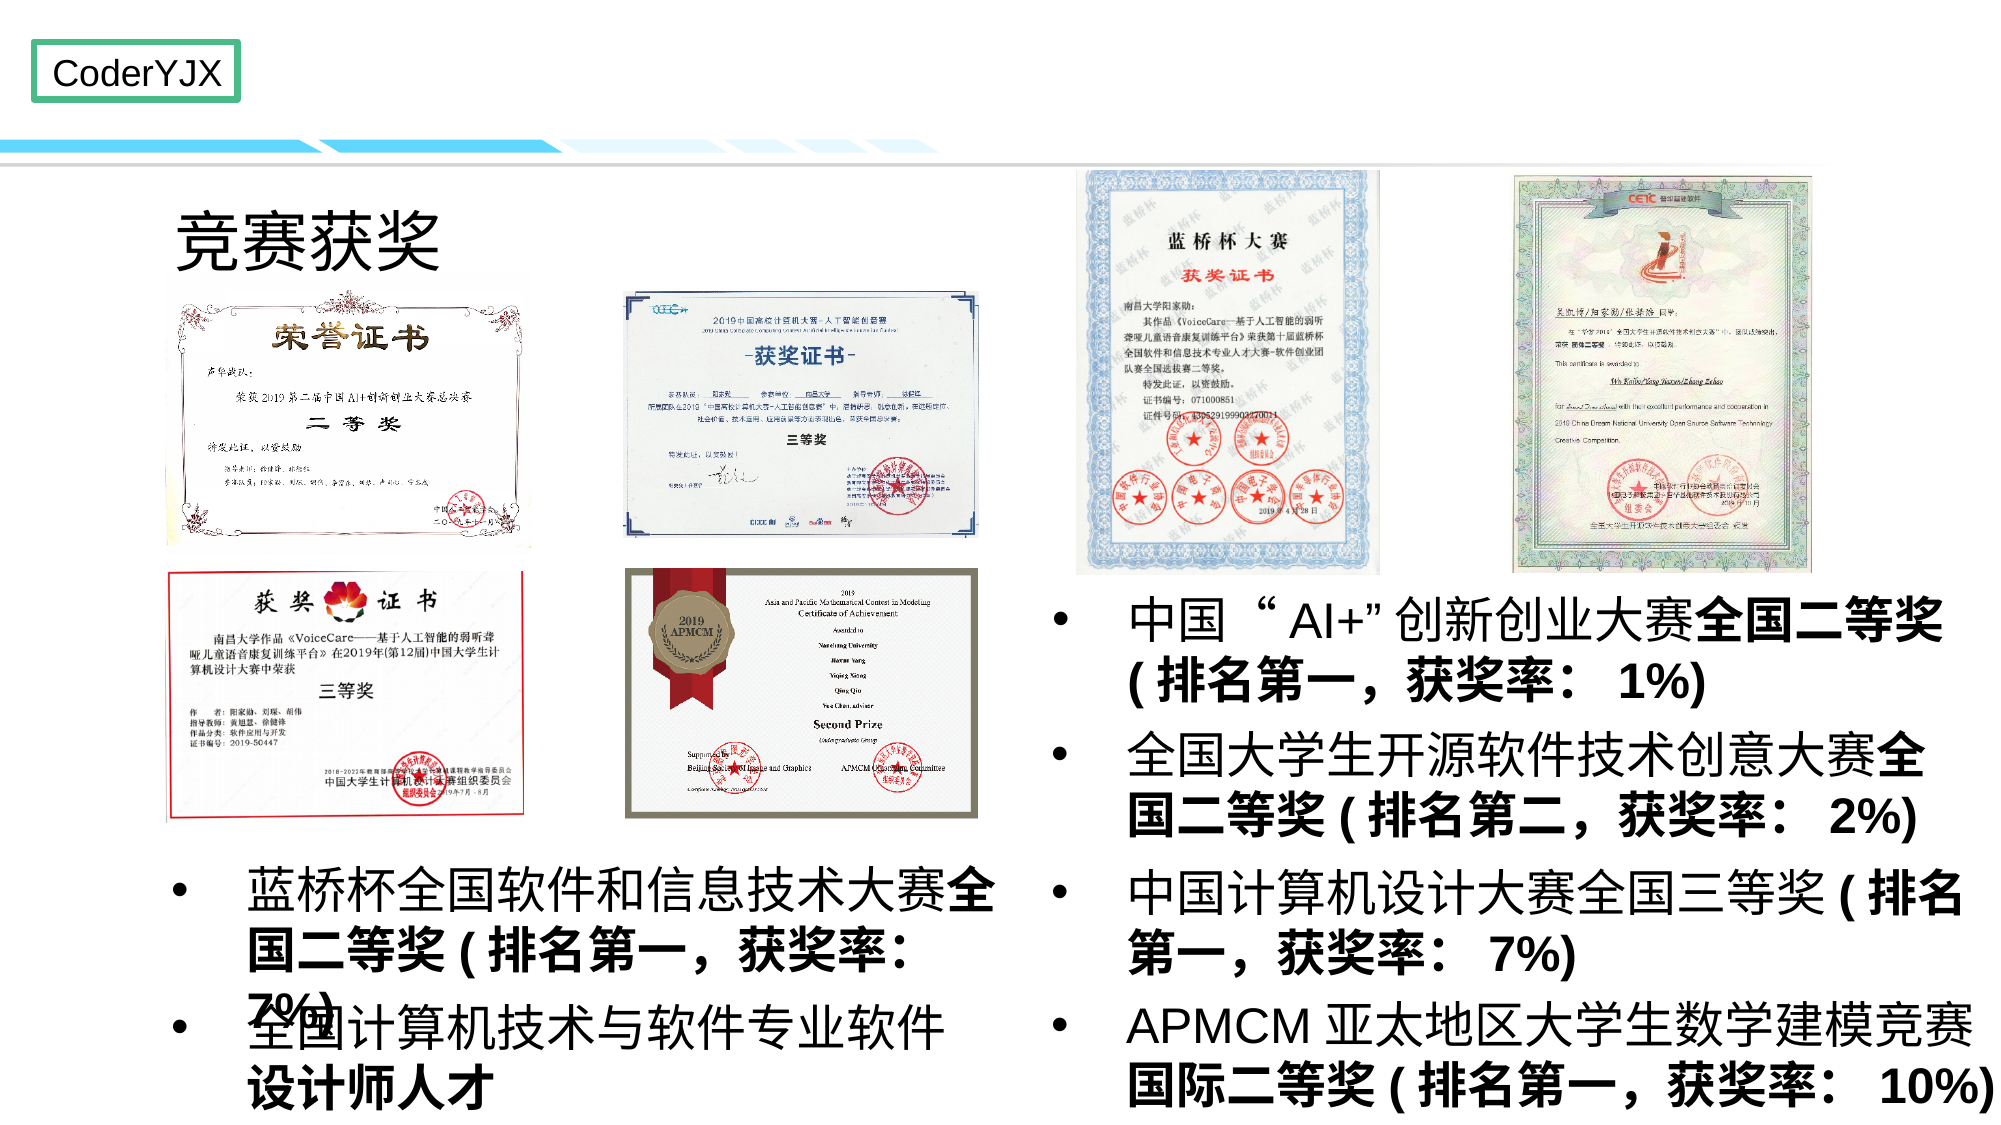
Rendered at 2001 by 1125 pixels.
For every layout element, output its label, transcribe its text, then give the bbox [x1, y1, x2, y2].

picture [165, 571, 524, 824]
picture [0, 163, 1851, 167]
list 全国大学生开源软件技术创意大赛全国二等奖(排名第二，获奖率：2%) [1036, 715, 1960, 777]
picture [1075, 170, 1380, 575]
title 竞赛获奖 [174, 200, 889, 281]
text_box APMCM亚太地区大学生数学建模竞赛国际二等奖(排名第一，获奖率：10%) [1036, 986, 2000, 1026]
text_box 全国计算机技术与软件专业软件设计师人才 [157, 989, 1000, 1050]
text_box 蓝桥杯全国软件和信息技术大赛全国二等奖(排名第一，获奖率：7%) [156, 851, 1037, 891]
picture [165, 272, 533, 556]
picture [622, 290, 980, 538]
text_box 中国计算机设计大赛全国三等奖(排名第一，获奖率：7%) [1036, 853, 2000, 893]
picture [622, 567, 980, 819]
picture [1508, 171, 1813, 573]
list 中国“AI+”创新创业大赛全国二等奖(排名第一，获奖率：1%) [1037, 580, 2000, 625]
